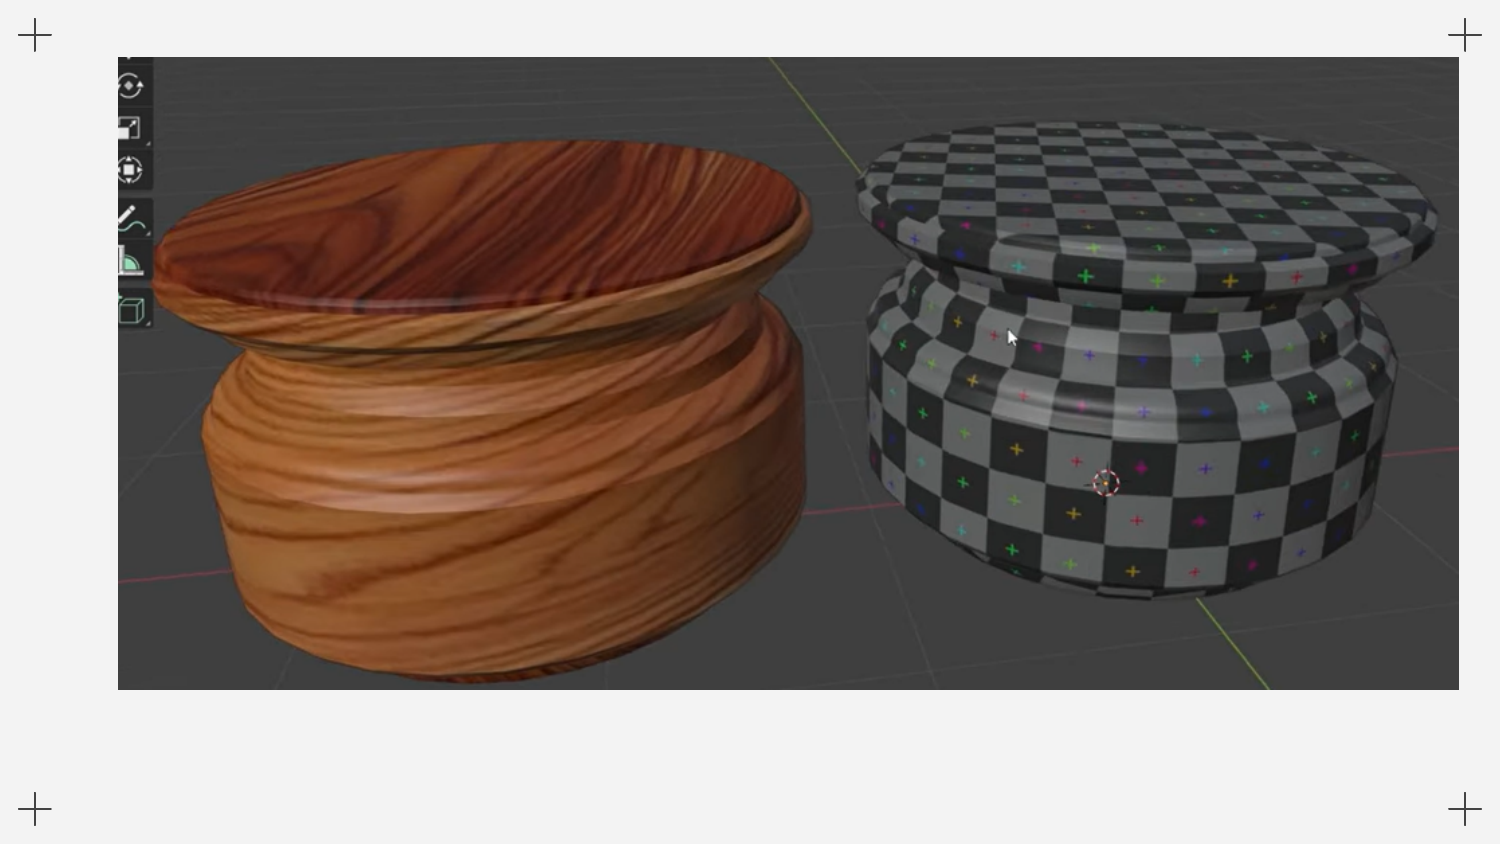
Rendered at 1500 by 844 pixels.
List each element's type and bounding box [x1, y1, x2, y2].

picture [117, 56, 1460, 690]
